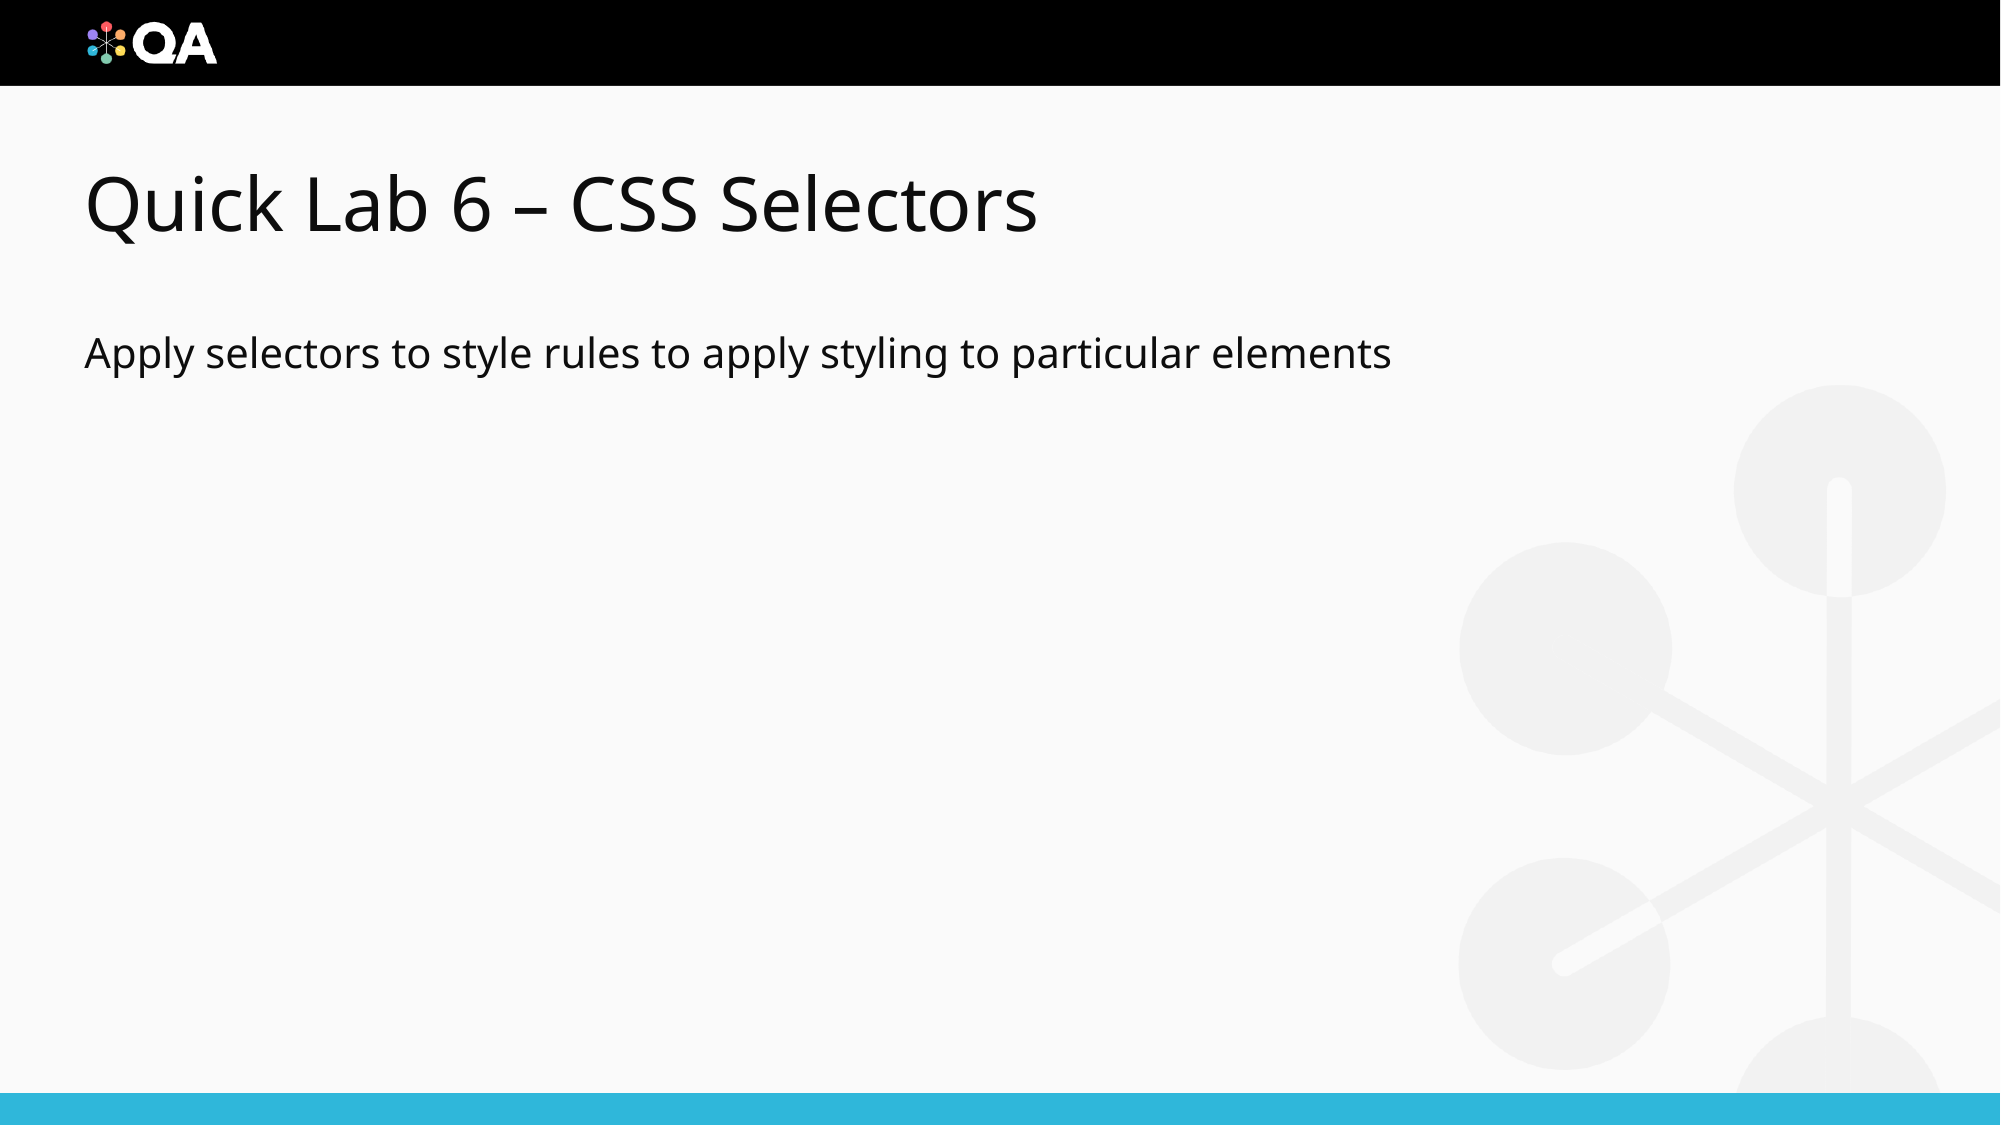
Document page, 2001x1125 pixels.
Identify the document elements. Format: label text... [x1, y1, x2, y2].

picture [0, 0, 2001, 1125]
list Apply selectors to style rules to apply styling to particular elements [84, 324, 1916, 1035]
title Quick Lab 6 – CSS Selectors [84, 159, 1916, 278]
